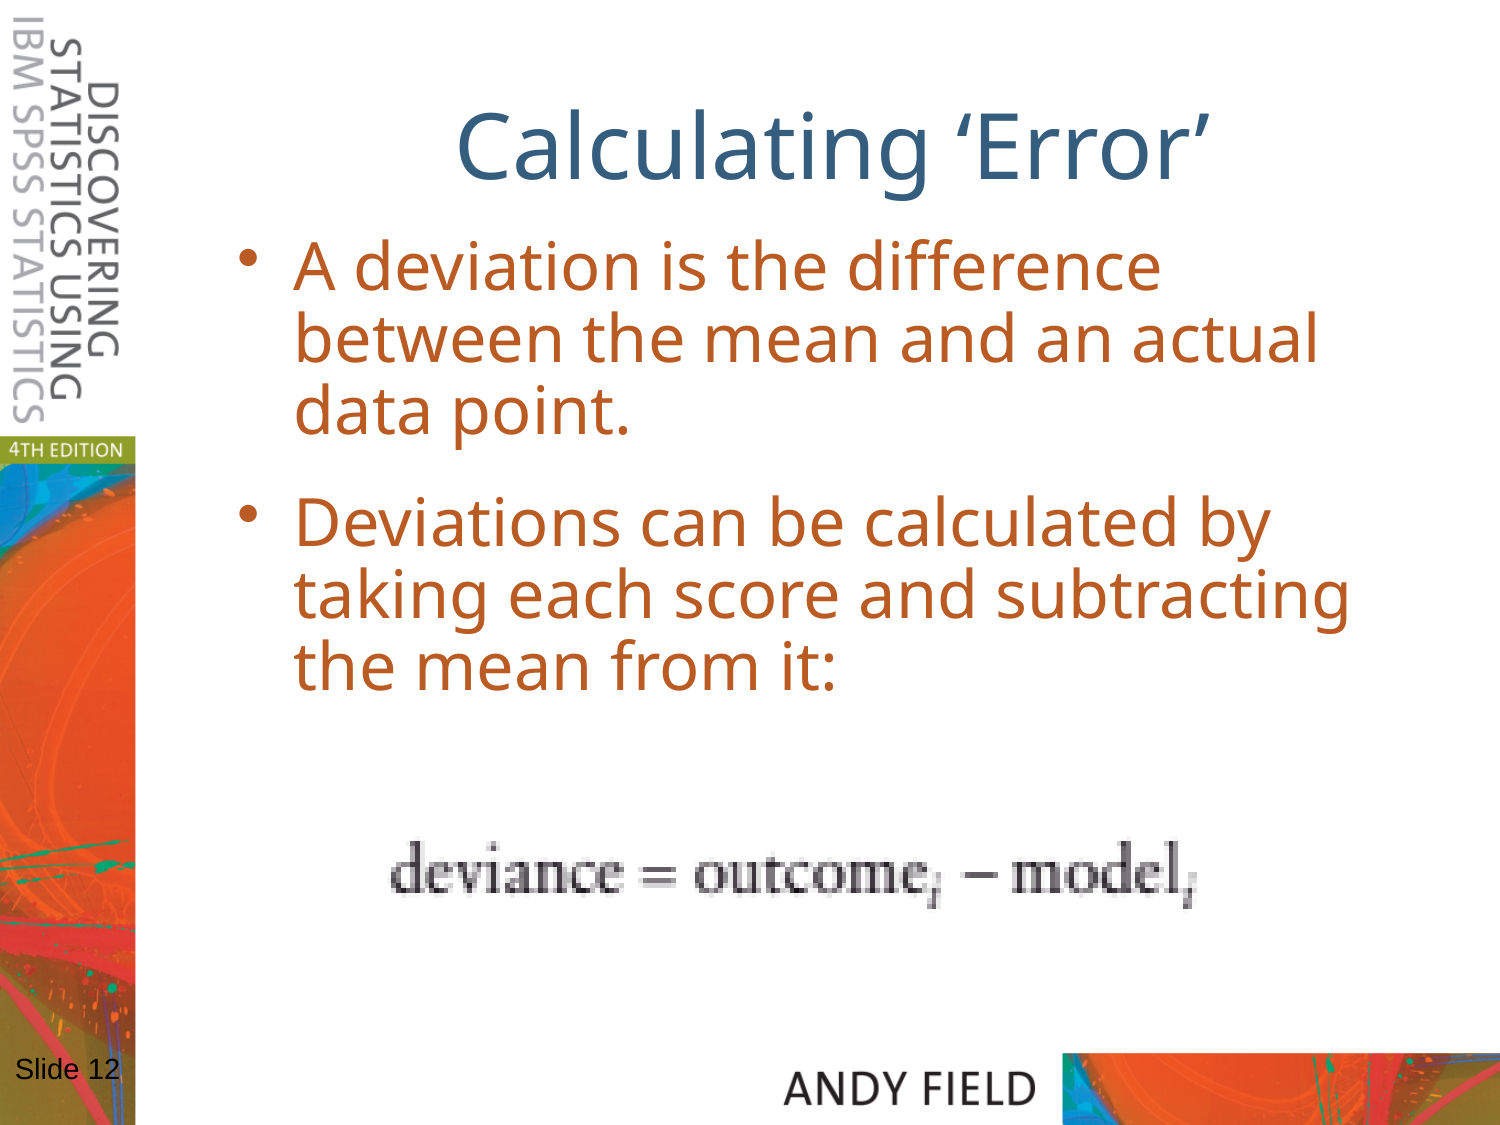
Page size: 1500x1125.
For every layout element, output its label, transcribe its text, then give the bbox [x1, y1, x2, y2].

slide_number Slide 12 [0, 1042, 141, 1103]
title Calculating ‘Error’ [283, 49, 1383, 225]
picture [353, 810, 1217, 936]
list A deviation is the difference between the mean and an actual data point. Deviations can be calculated by taking each score and subtracting the mean from it: [222, 225, 1403, 754]
